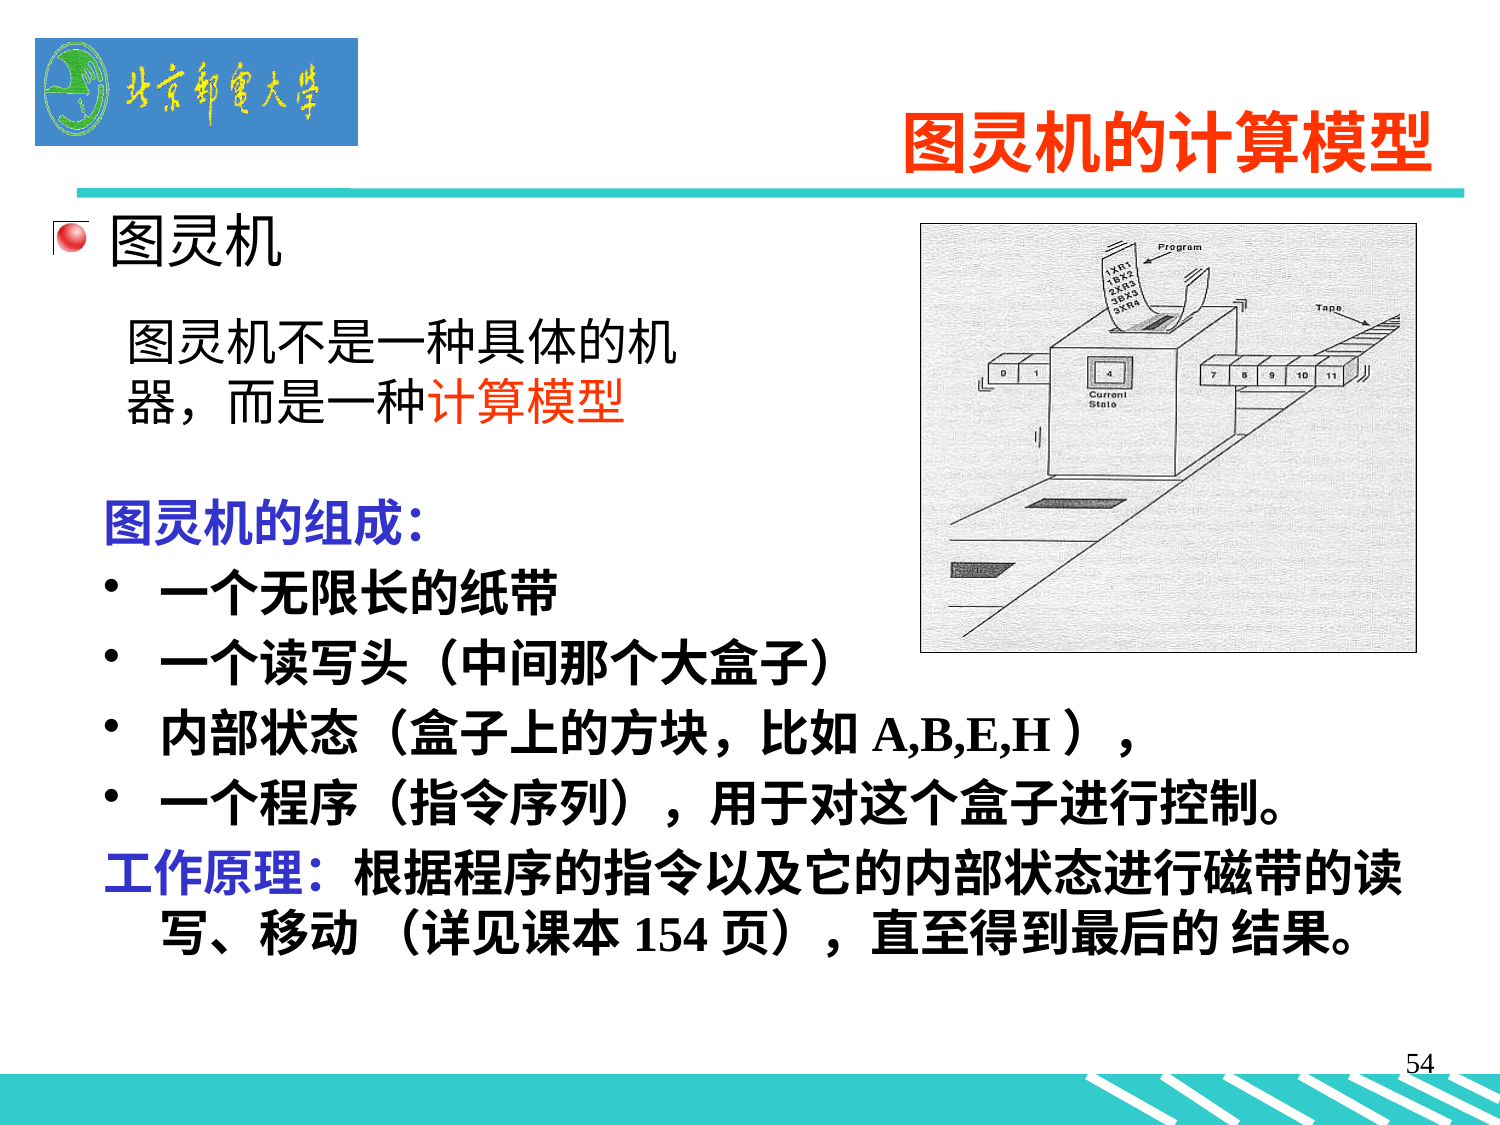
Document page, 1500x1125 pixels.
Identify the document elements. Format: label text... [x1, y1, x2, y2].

text_box 图灵机不是一种具体的机器，而是一种计算模型 [112, 302, 715, 438]
title 图灵机的计算模型 [156, 32, 1450, 250]
text_box 图灵机 [53, 196, 1404, 350]
text_box 54 [1137, 1037, 1450, 1113]
picture [52, 221, 89, 256]
picture [34, 37, 156, 146]
picture [920, 223, 1417, 654]
list 图灵机的组成： 一个无限长的纸带 一个读写头（中间那个大盒子） 内部状态（盒子上的方块，比如A,B,E,H）， 一个程序（指令序列），用于对这个盒子进行控制。 工作原理：根据程序的指令以及它的内部状态进行磁带的读写、移动 （详见课本154页），直至得到最后的 结果。 [88, 484, 1424, 1038]
